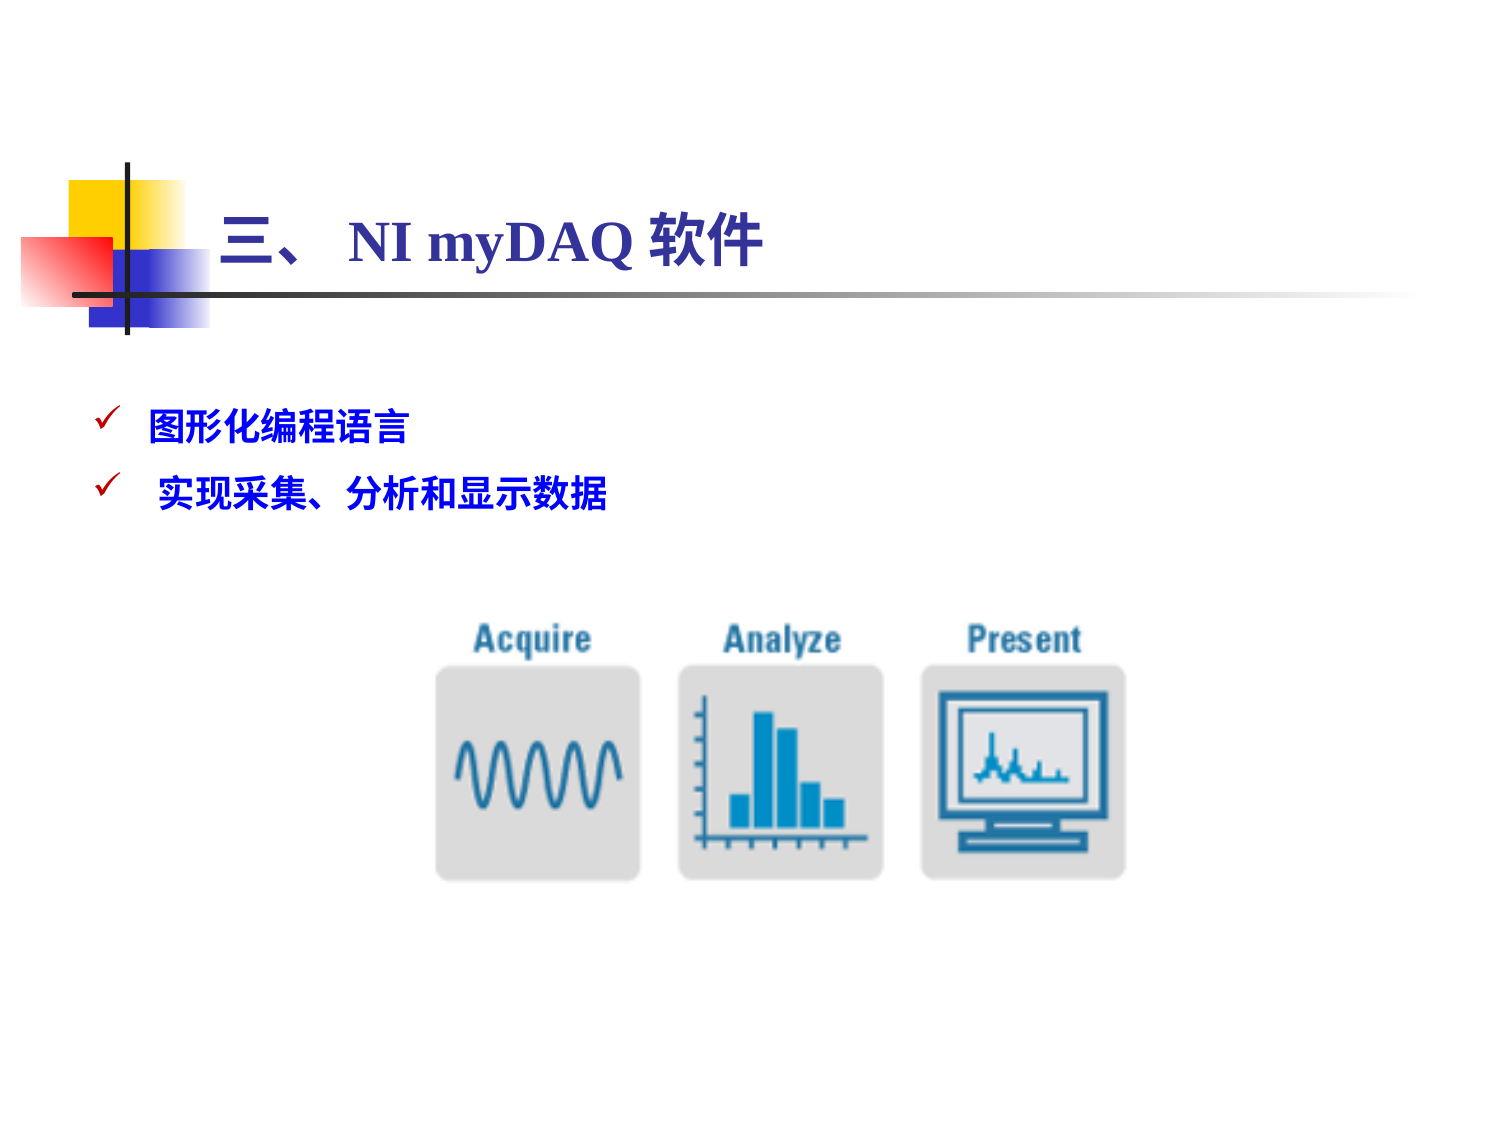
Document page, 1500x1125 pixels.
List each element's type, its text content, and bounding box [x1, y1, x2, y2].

text_box 图形化编程语言 实现采集、分析和显示数据 [77, 329, 1437, 589]
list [424, 600, 1159, 895]
text_box 三、NI myDAQ软件 [203, 176, 1312, 274]
